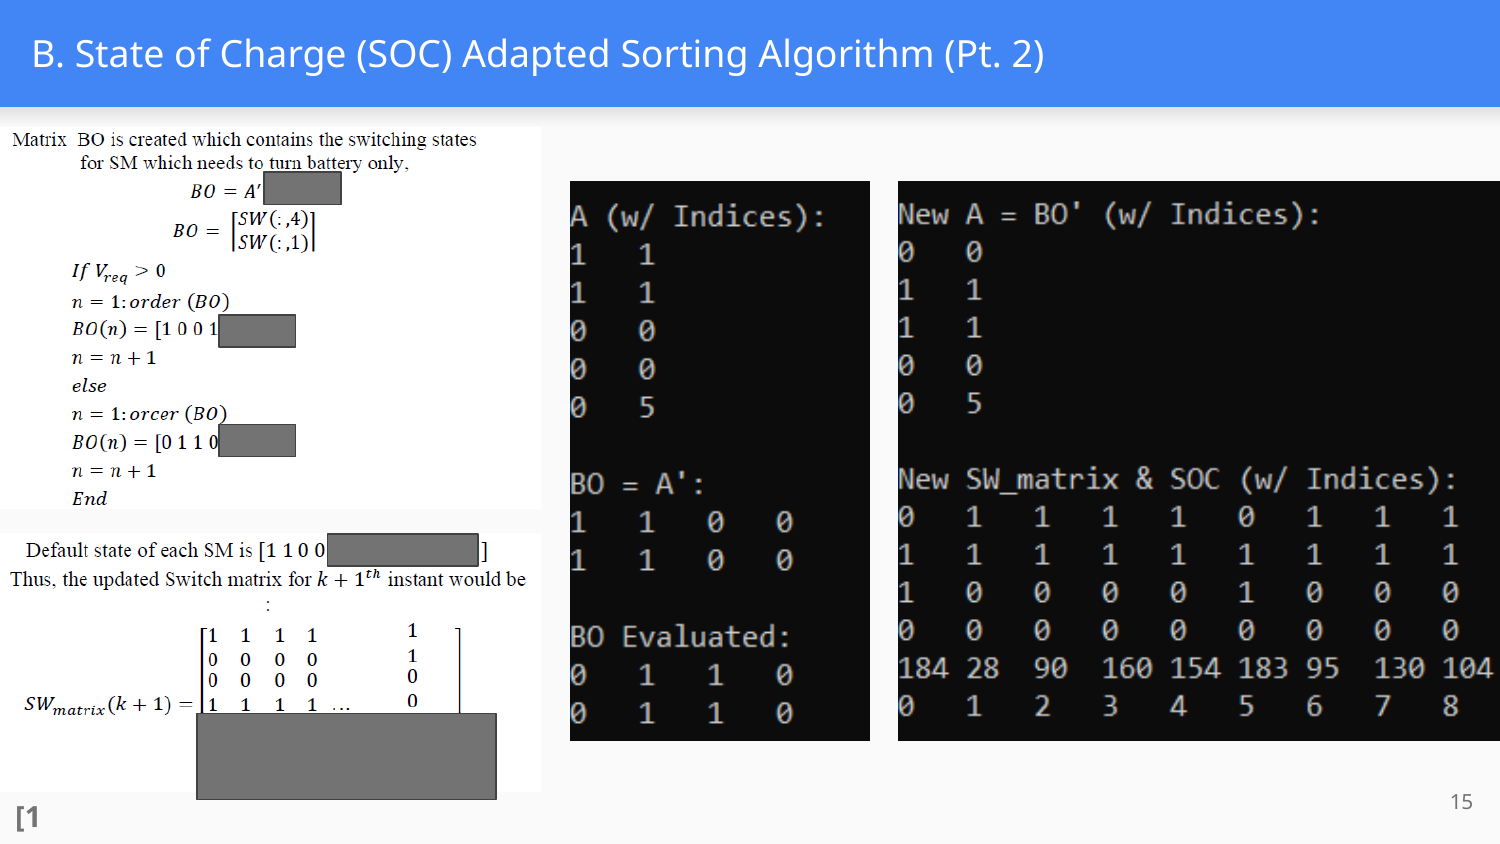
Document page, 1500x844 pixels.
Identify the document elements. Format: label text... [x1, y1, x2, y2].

picture [0, 533, 542, 792]
title B. State of Charge (SOC) Adapted Sorting Algorithm (Pt. 2) [16, 2, 1464, 102]
slide_number ‹#› [1398, 770, 1489, 835]
picture [898, 181, 1500, 741]
text_box [1] [0, 798, 64, 844]
picture [0, 126, 542, 509]
picture [570, 181, 870, 741]
